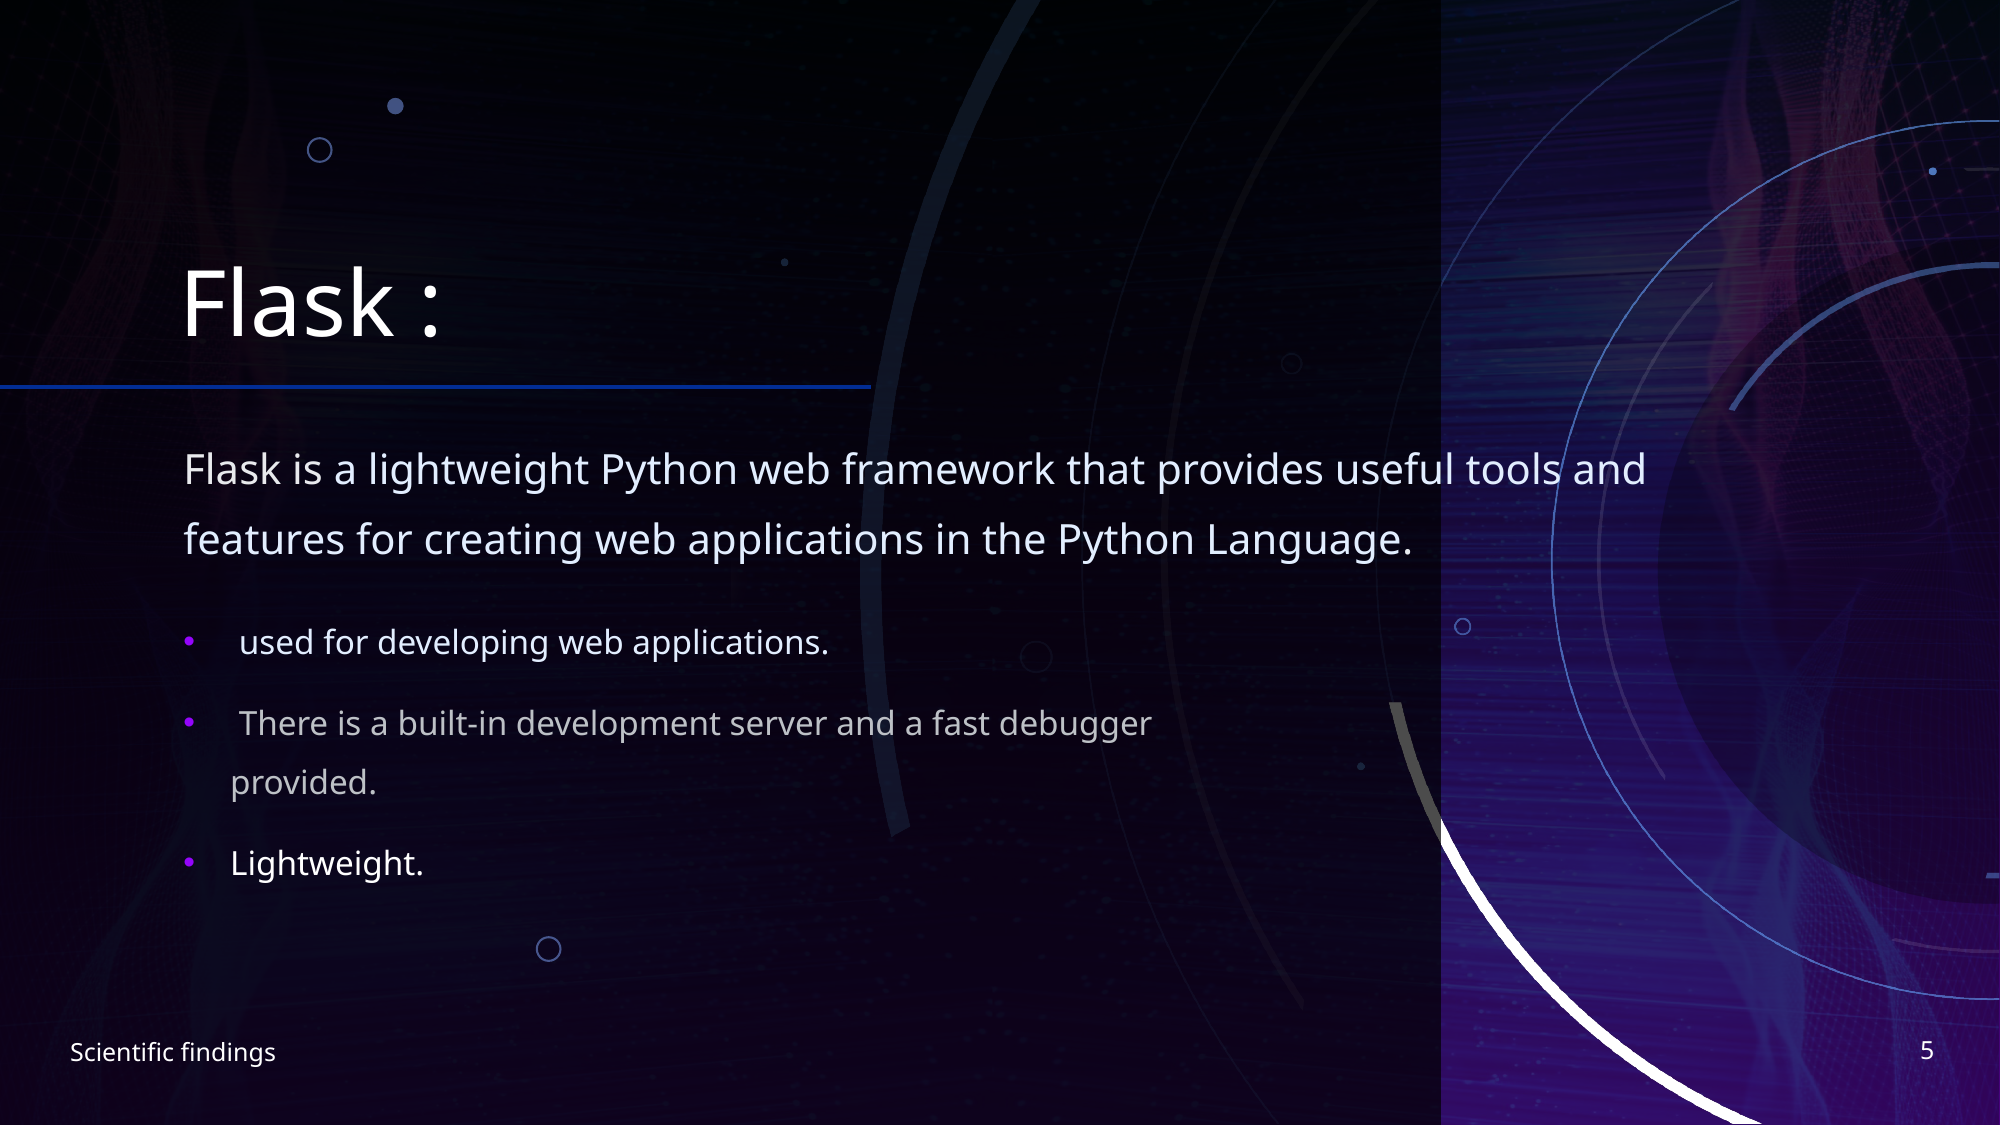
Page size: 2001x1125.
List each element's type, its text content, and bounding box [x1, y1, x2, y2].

list Flask is a lightweight Python web framework that provides useful tools and features for creating web applications in the Python Language. [168, 415, 1799, 573]
list used for developing web applications. There is a built-in development server and a fast debugger provided. Lightweight. [168, 593, 1299, 962]
picture [730, 0, 2000, 1124]
title Flask : [164, 172, 1299, 364]
footer Scientific findings [55, 1023, 731, 1084]
slide_number 5 [1499, 1021, 1950, 1082]
